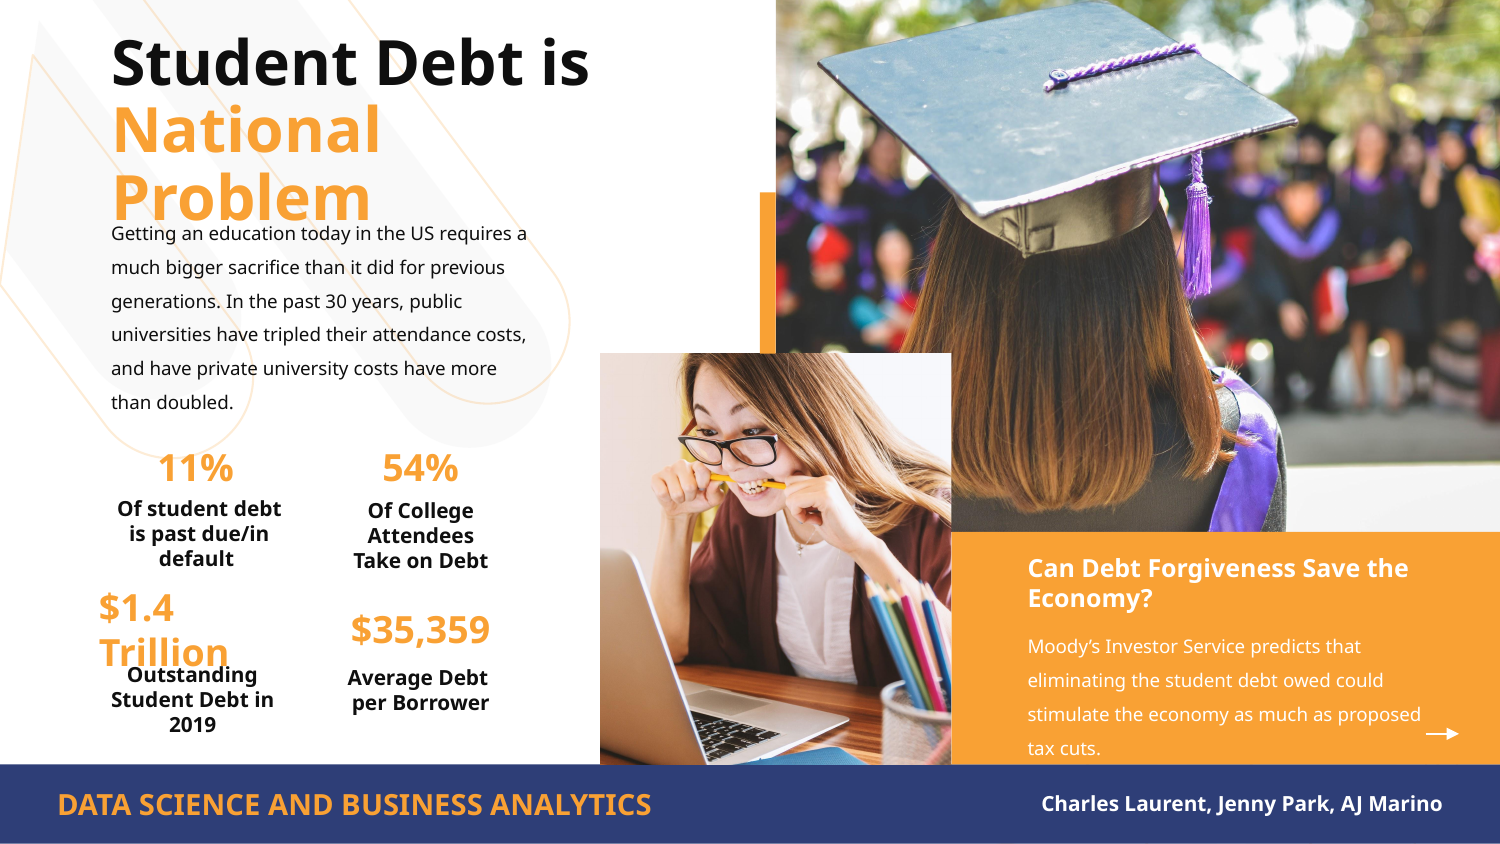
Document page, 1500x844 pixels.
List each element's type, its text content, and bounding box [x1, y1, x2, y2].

text_box [759, 192, 770, 352]
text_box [79, 437, 548, 717]
picture [599, 0, 1500, 765]
text_box [955, 540, 1500, 765]
text_box Getting an education today in the US requires a much bigger sacrifice than it did for previous generations. In the past 30 years, public universities have tripled their attendance costs, and have private university costs have more than doubled. [96, 256, 554, 368]
text_box Can Debt Forgiveness Save the Economy? [1012, 565, 1459, 600]
title Student Debt is National Problem [96, 67, 671, 198]
text_box Moody’s Investor Service predicts that eliminating the student debt owed could stimulate the economy as much as proposed tax cuts. [1012, 648, 1439, 734]
